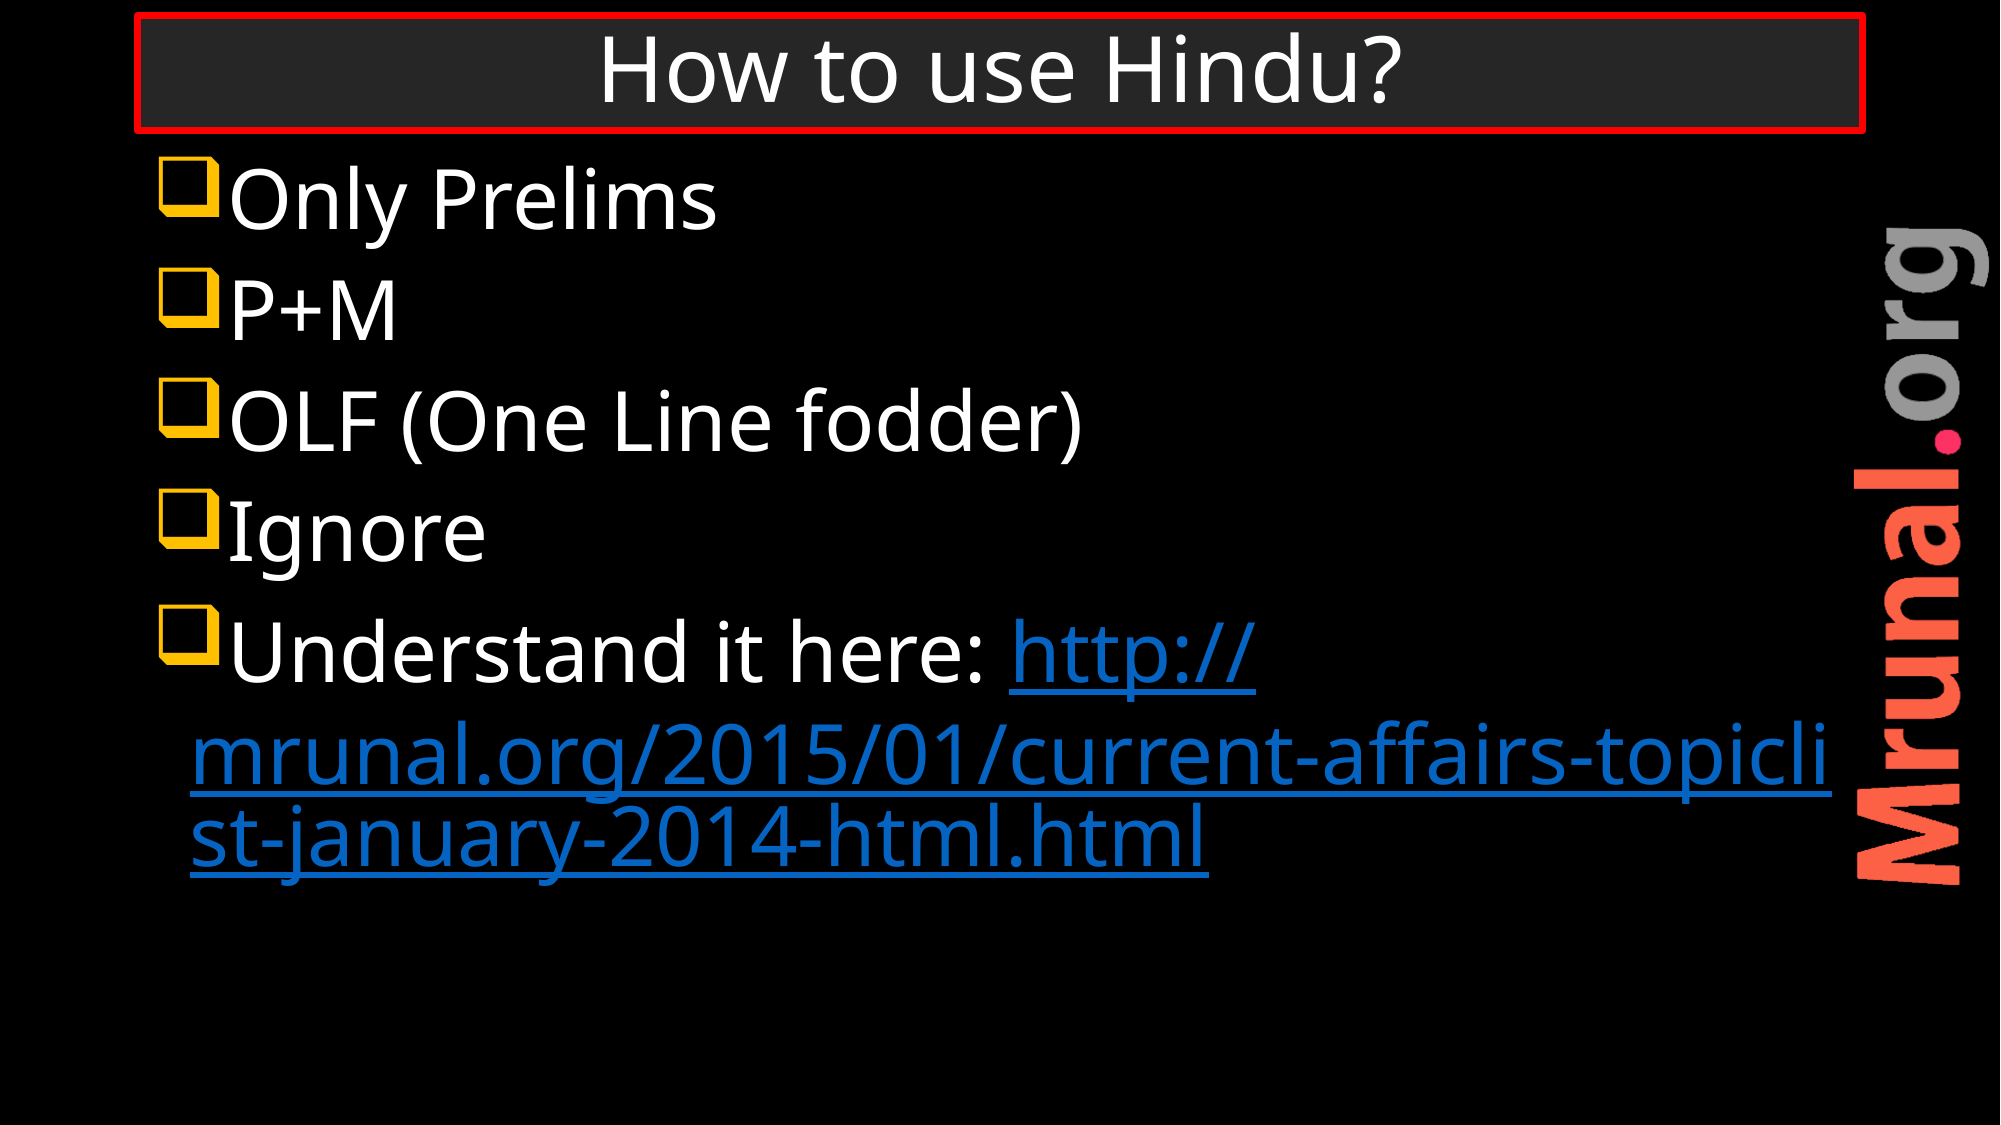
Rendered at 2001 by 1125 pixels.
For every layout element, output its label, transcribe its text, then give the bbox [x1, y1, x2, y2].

picture [1863, 223, 2000, 894]
title How to use Hindu? [134, 12, 1866, 134]
list Only Prelims P+M OLF (One Line fodder) Ignore Understand it here: http://mrunal.org/2015/01/current-affairs-topiclist-january-2014-html.html [137, 149, 1863, 1014]
